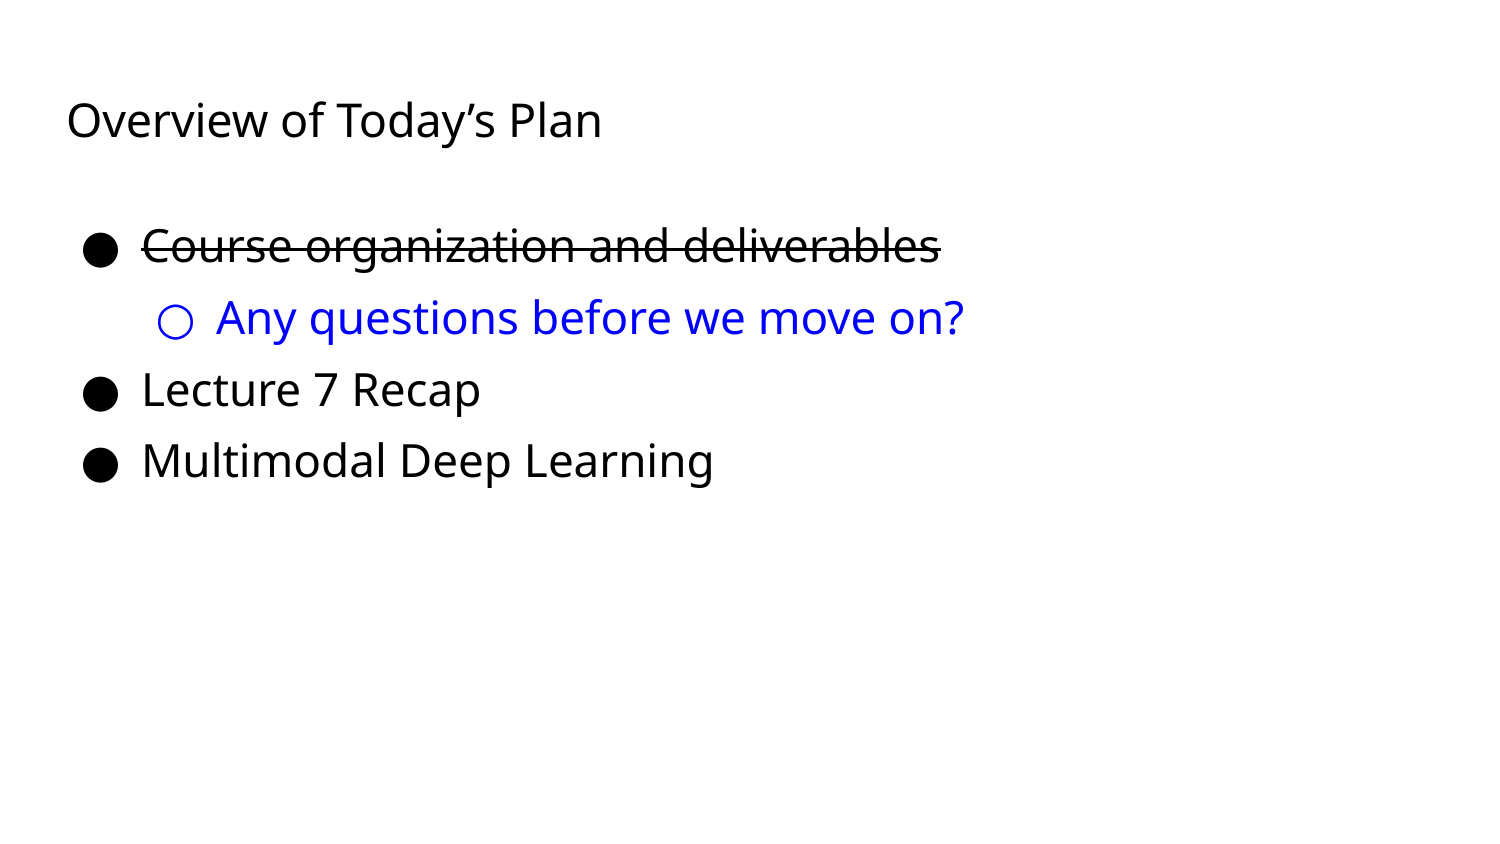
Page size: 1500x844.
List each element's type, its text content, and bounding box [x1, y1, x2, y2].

title Overview of Today’s Plan [51, 72, 1449, 167]
list Course organization and deliverables Any questions before we move on? Lecture 7 Recap Multimodal Deep Learning [51, 189, 1449, 750]
